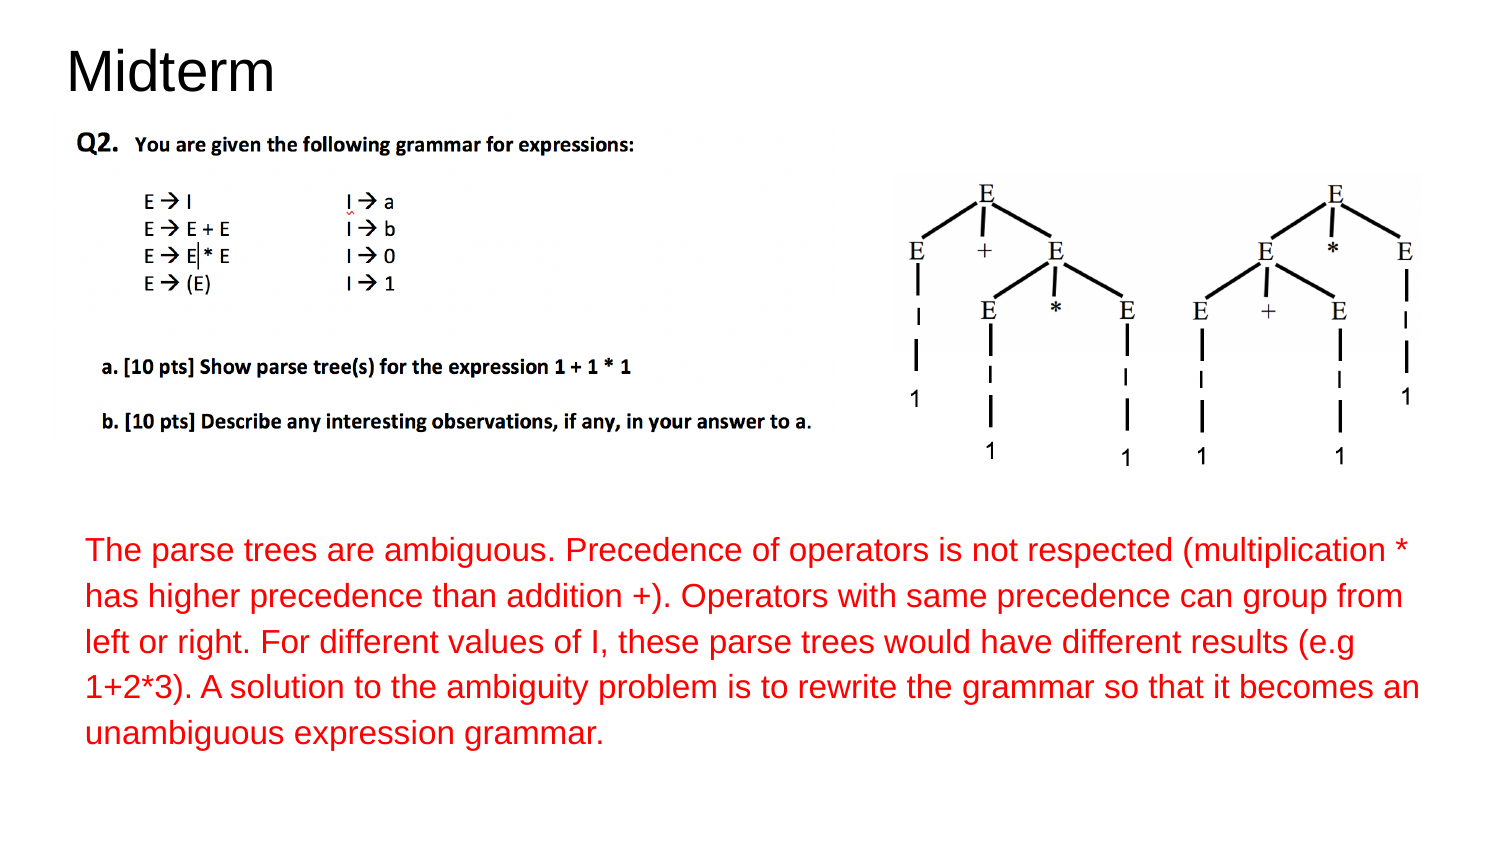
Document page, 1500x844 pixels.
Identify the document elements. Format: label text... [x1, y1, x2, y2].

picture [50, 111, 834, 447]
title Midterm [51, 17, 1449, 111]
picture [890, 171, 1422, 473]
list The parse trees are ambiguous. Precedence of operators is not respected (multiplication * has higher precedence than addition +). Operators with same precedence can group from left or right. For different values of I, these parse trees would have different results (e.g 1+2*3). A solution to the ambiguity problem is to rewrite the grammar so that it becomes an unambiguous expression grammar. [51, 111, 1449, 673]
